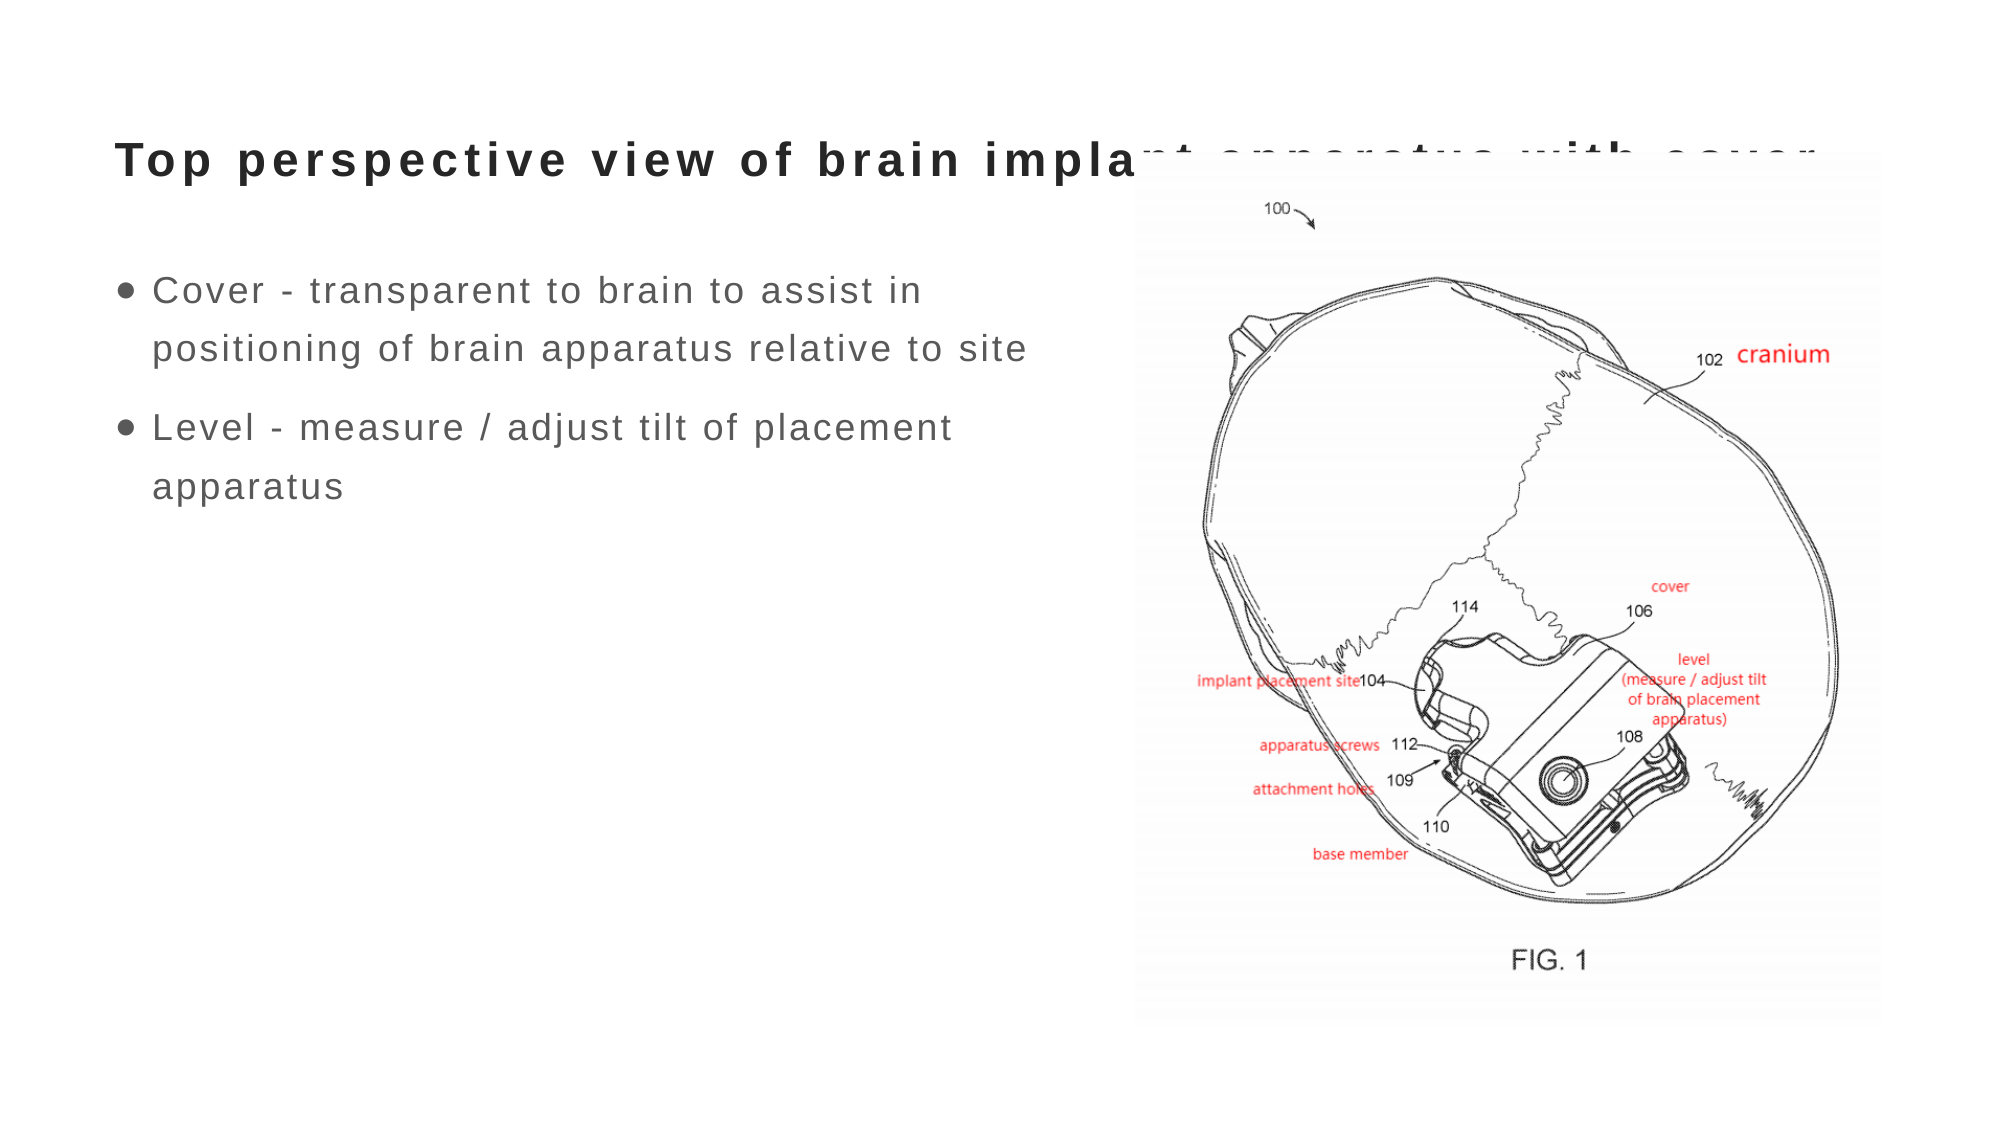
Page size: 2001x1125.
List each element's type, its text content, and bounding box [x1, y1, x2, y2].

picture [1133, 151, 1883, 1026]
title Top perspective view of brain implant apparatus with cover [99, 99, 1900, 216]
list Cover - transparent to brain to assist in positioning of brain apparatus relative to site Level - measure / adjust tilt of placement apparatus [99, 244, 1133, 1026]
